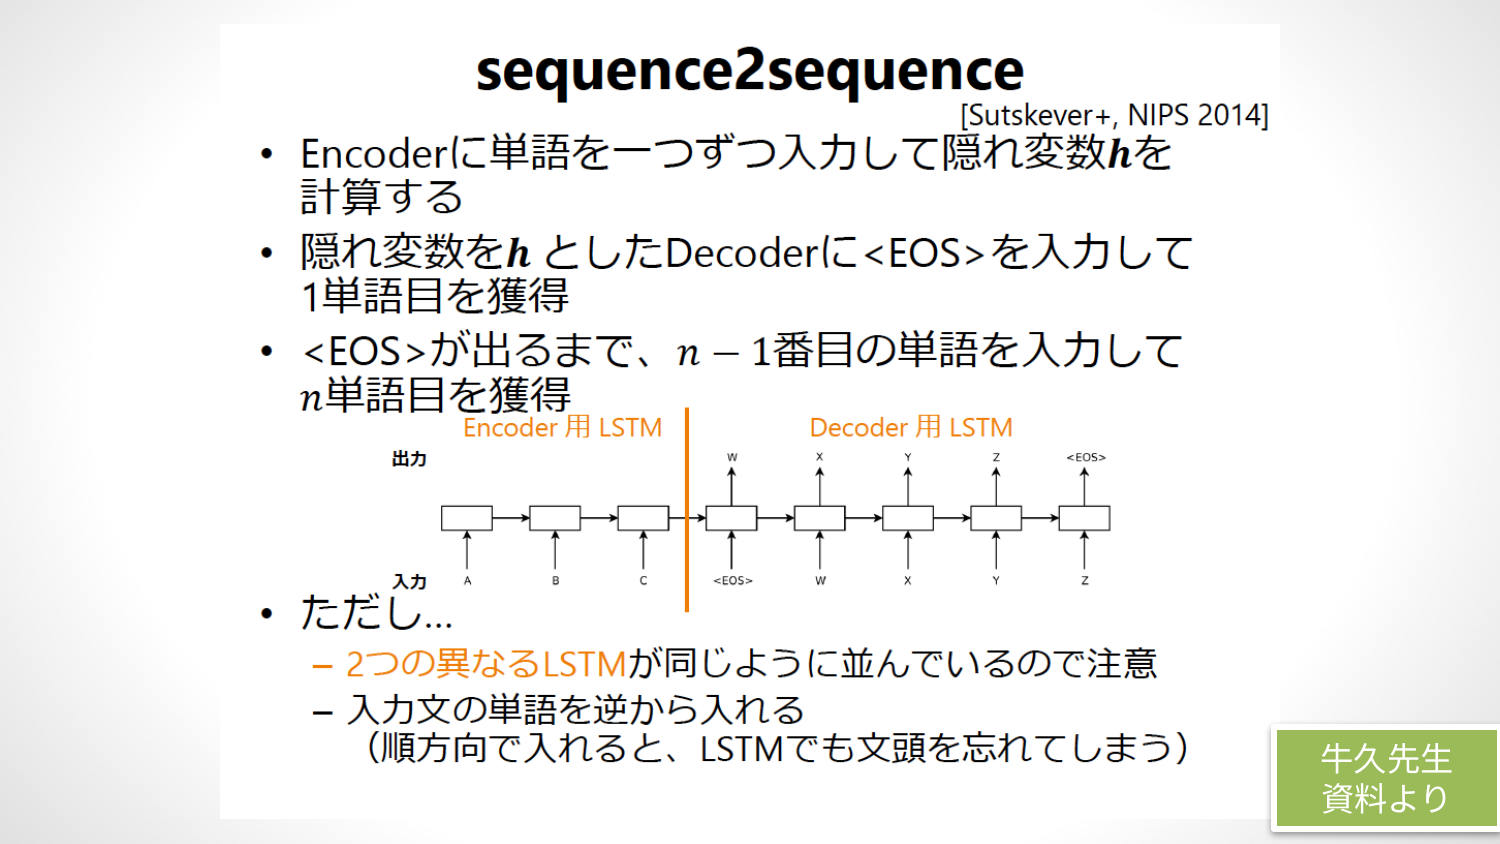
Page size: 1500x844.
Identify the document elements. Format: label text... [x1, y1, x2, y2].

picture [0, 0, 1500, 844]
text_box 牛久先生 資料より [1274, 727, 1500, 830]
